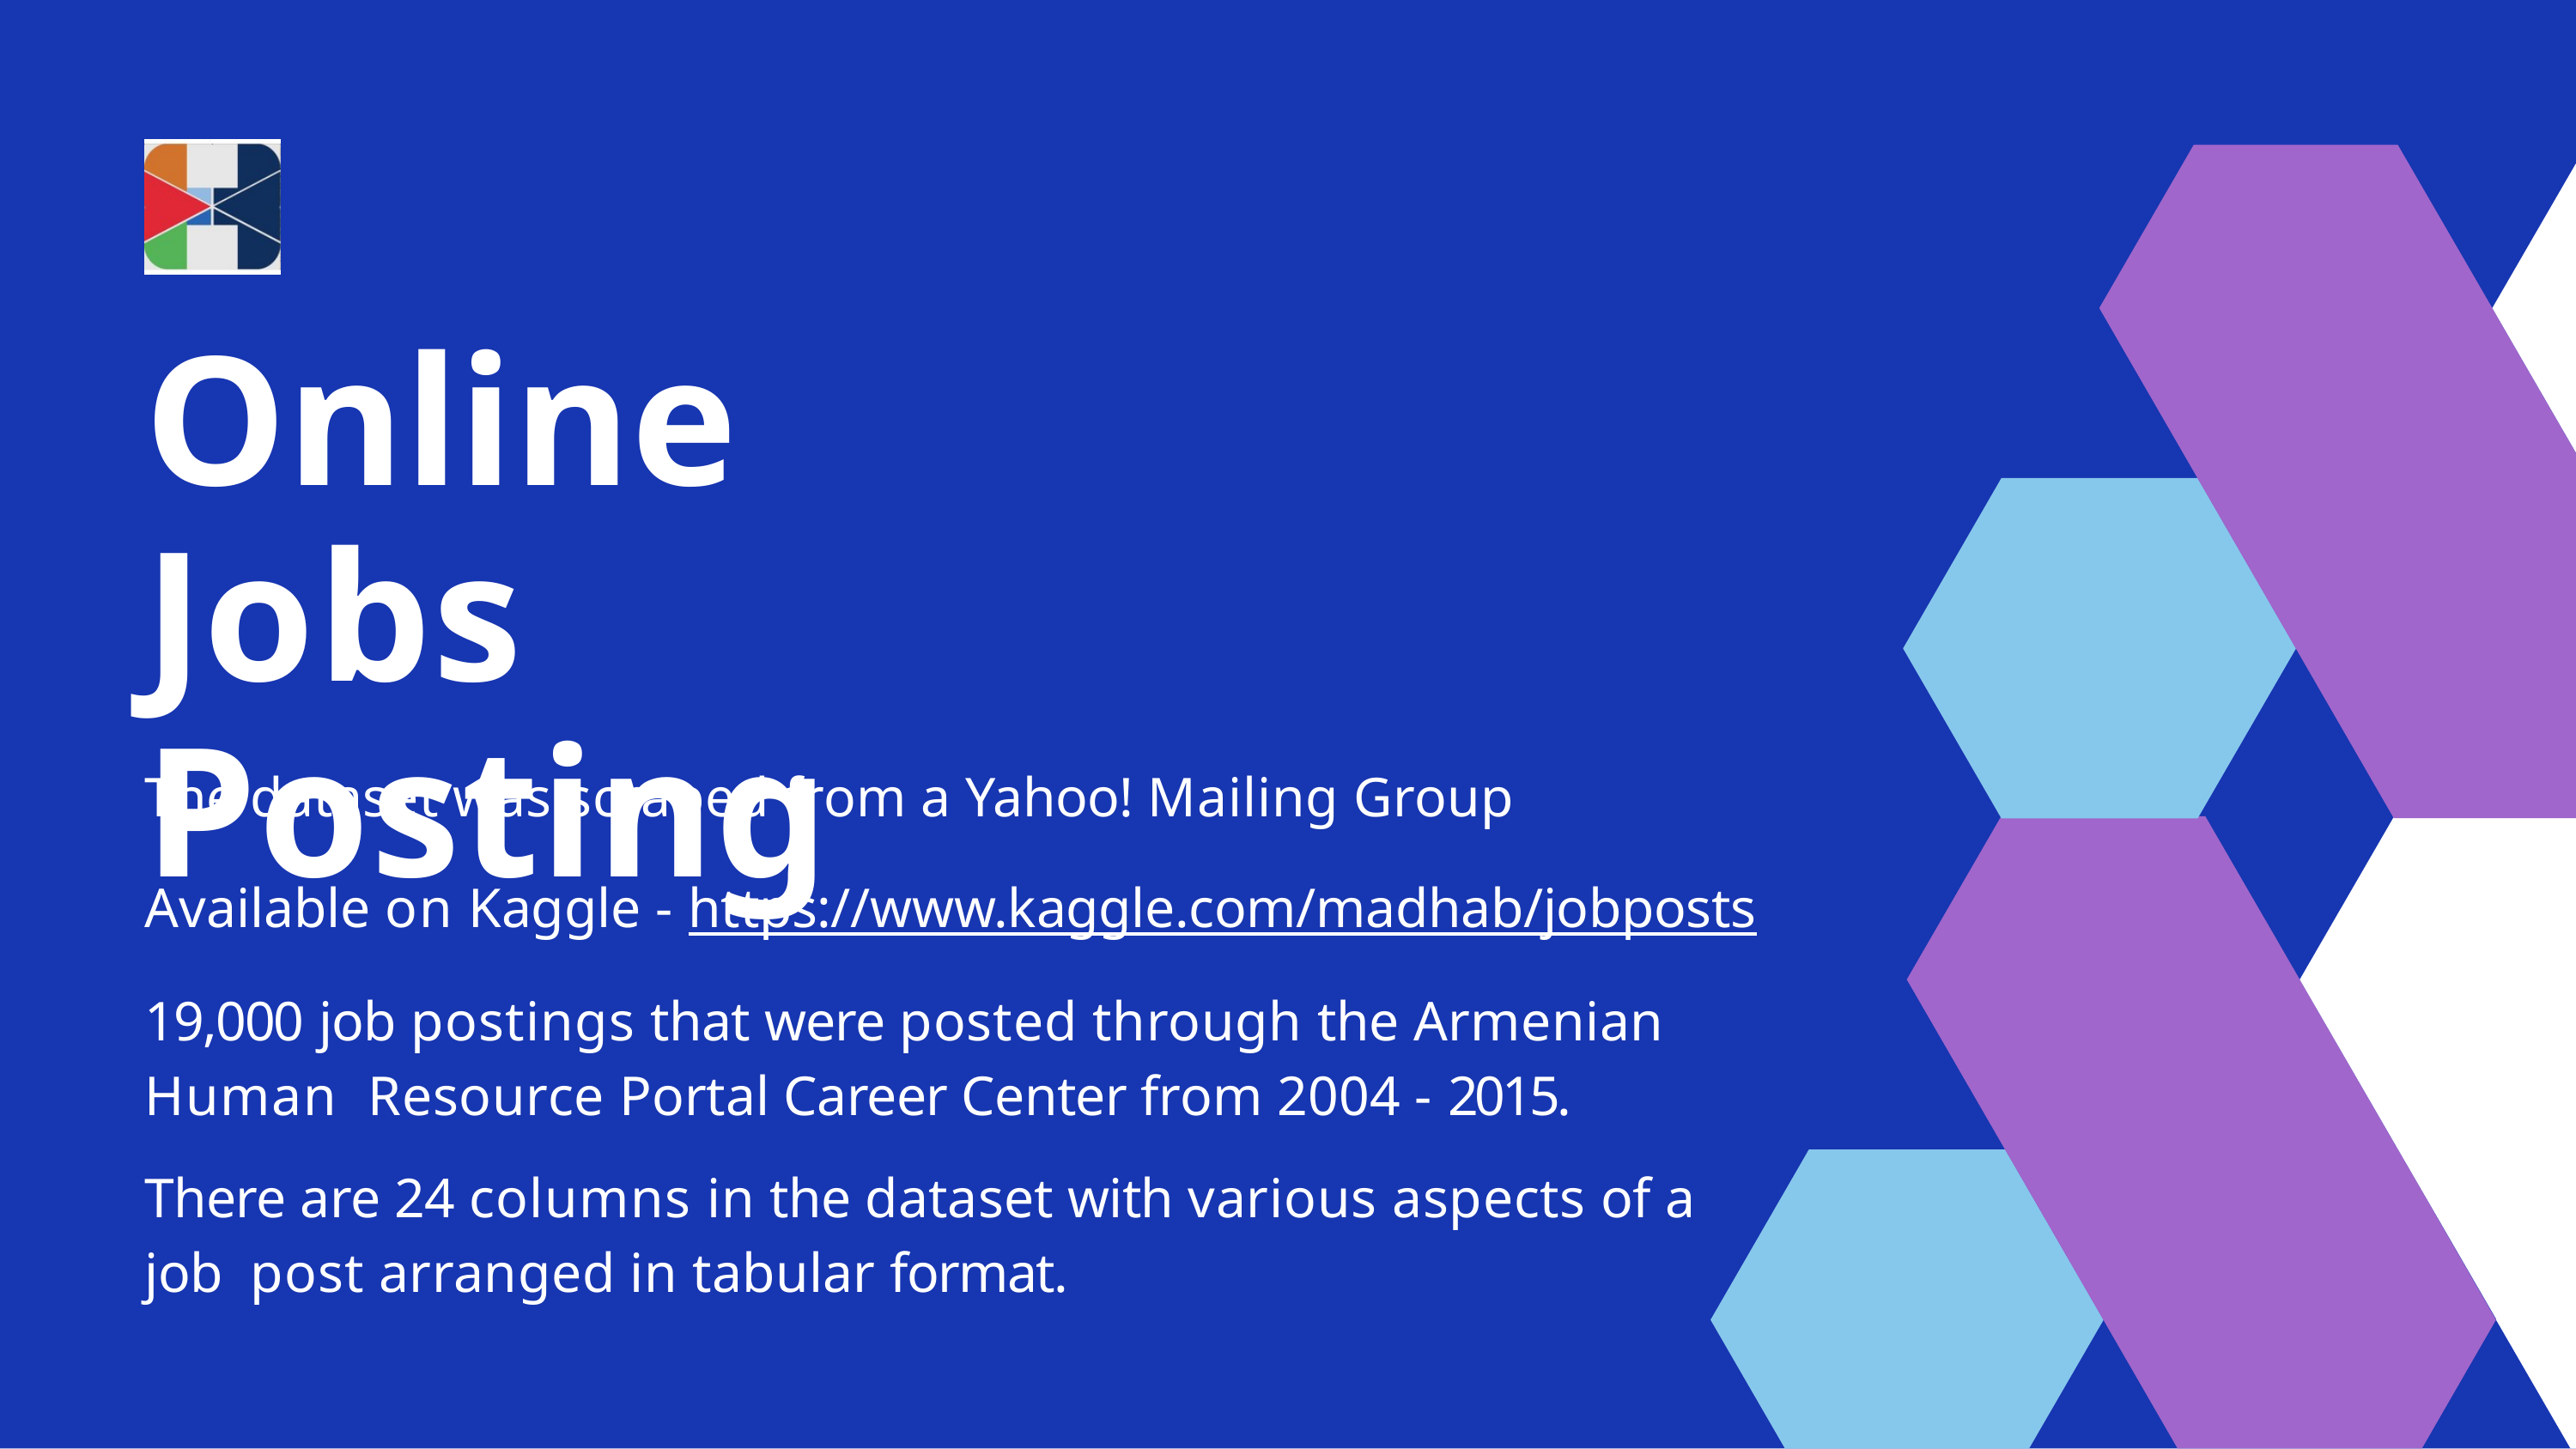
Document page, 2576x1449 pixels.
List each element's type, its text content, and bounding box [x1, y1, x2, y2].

title Online Jobs Posting [143, 302, 1077, 761]
picture [144, 138, 281, 276]
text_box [1710, 144, 2576, 1449]
text_box The dataset was scraped from a Yahoo! Mailing Group Available on Kaggle - https://www.kaggle.com/madhab/jobposts 19,000 job postings that were posted through the Armenian Human Resource Portal Career Center from 2004 - 2015. There are 24 columns in the dataset with various aspects of a job post arranged in tabular format. [143, 761, 1705, 1303]
